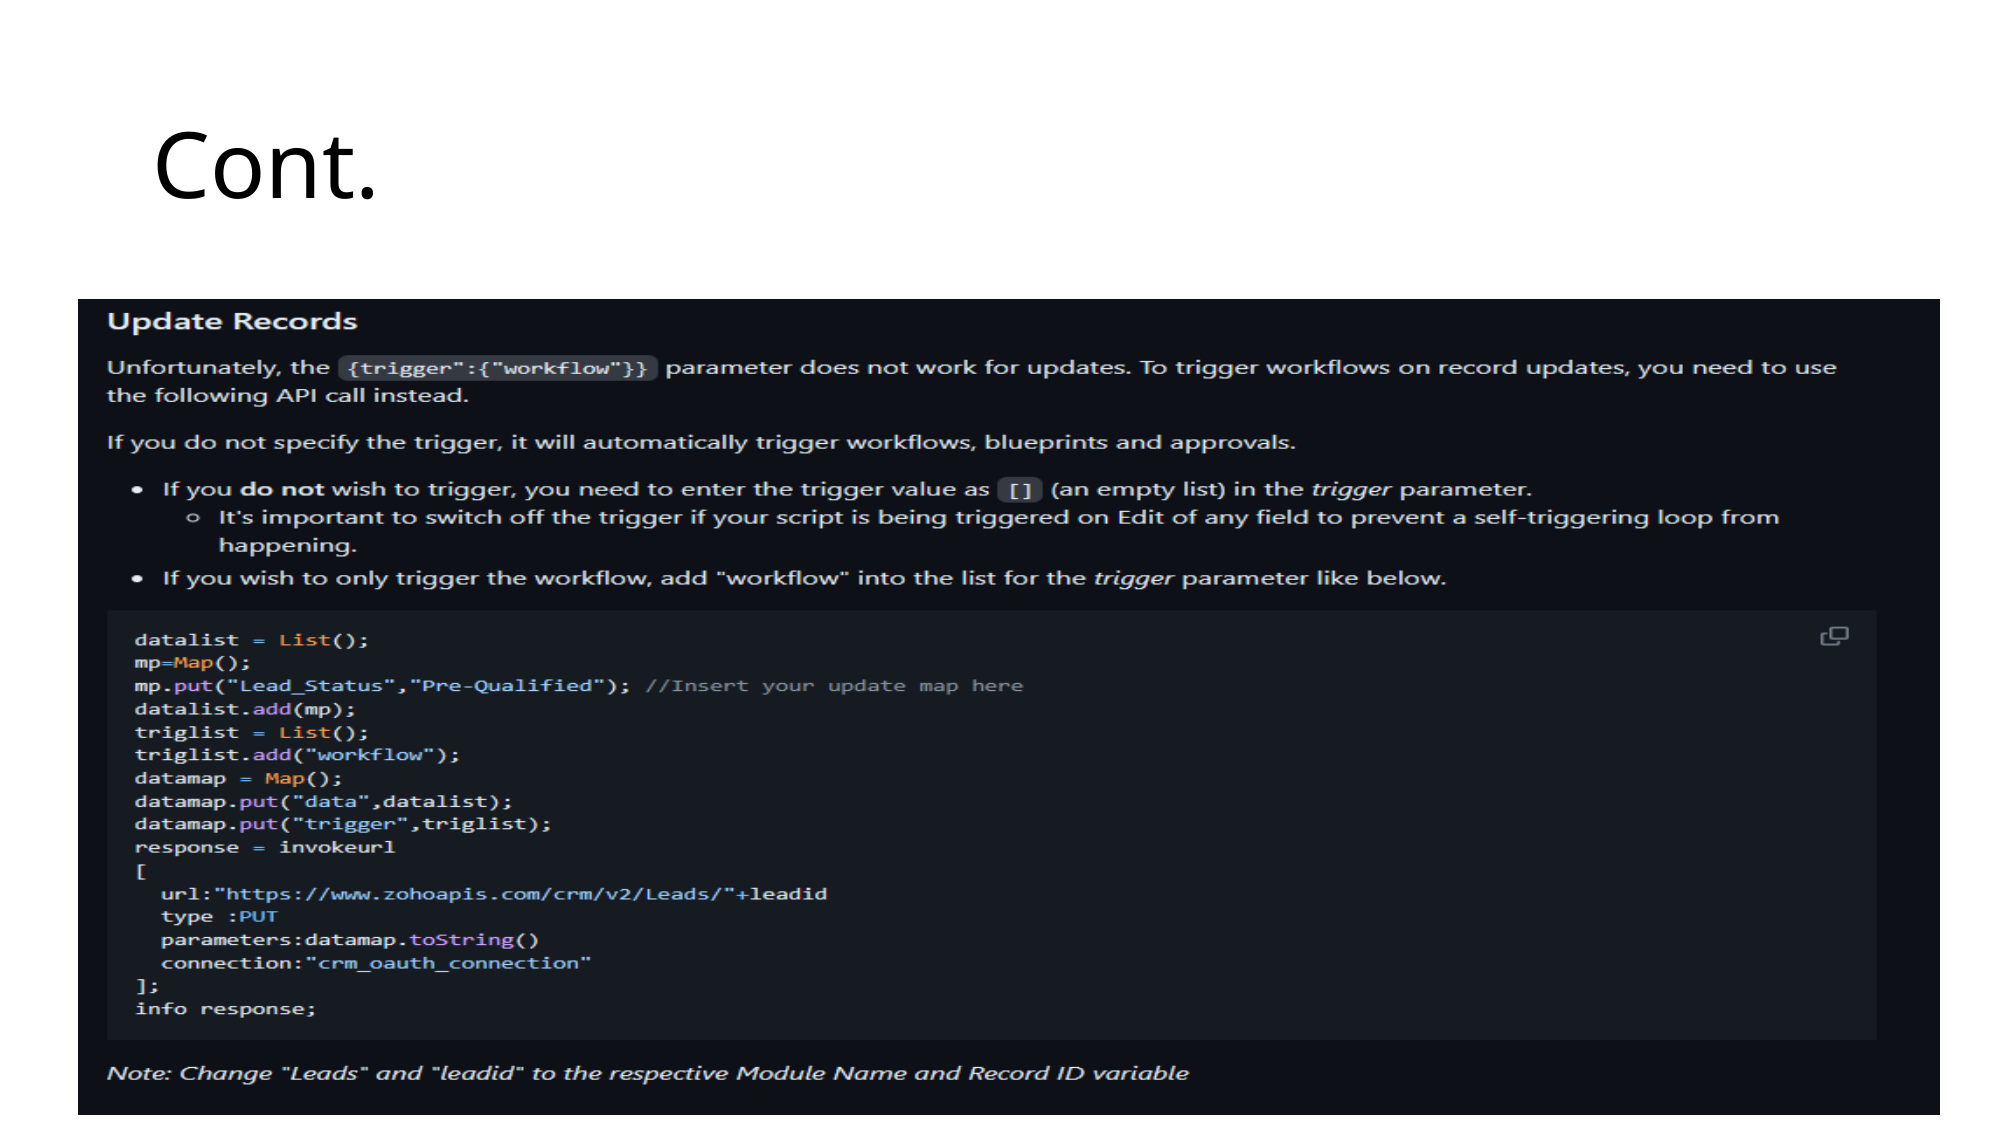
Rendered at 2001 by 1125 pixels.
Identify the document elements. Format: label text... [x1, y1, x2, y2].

title Cont. [137, 59, 1863, 278]
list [78, 299, 1940, 1115]
